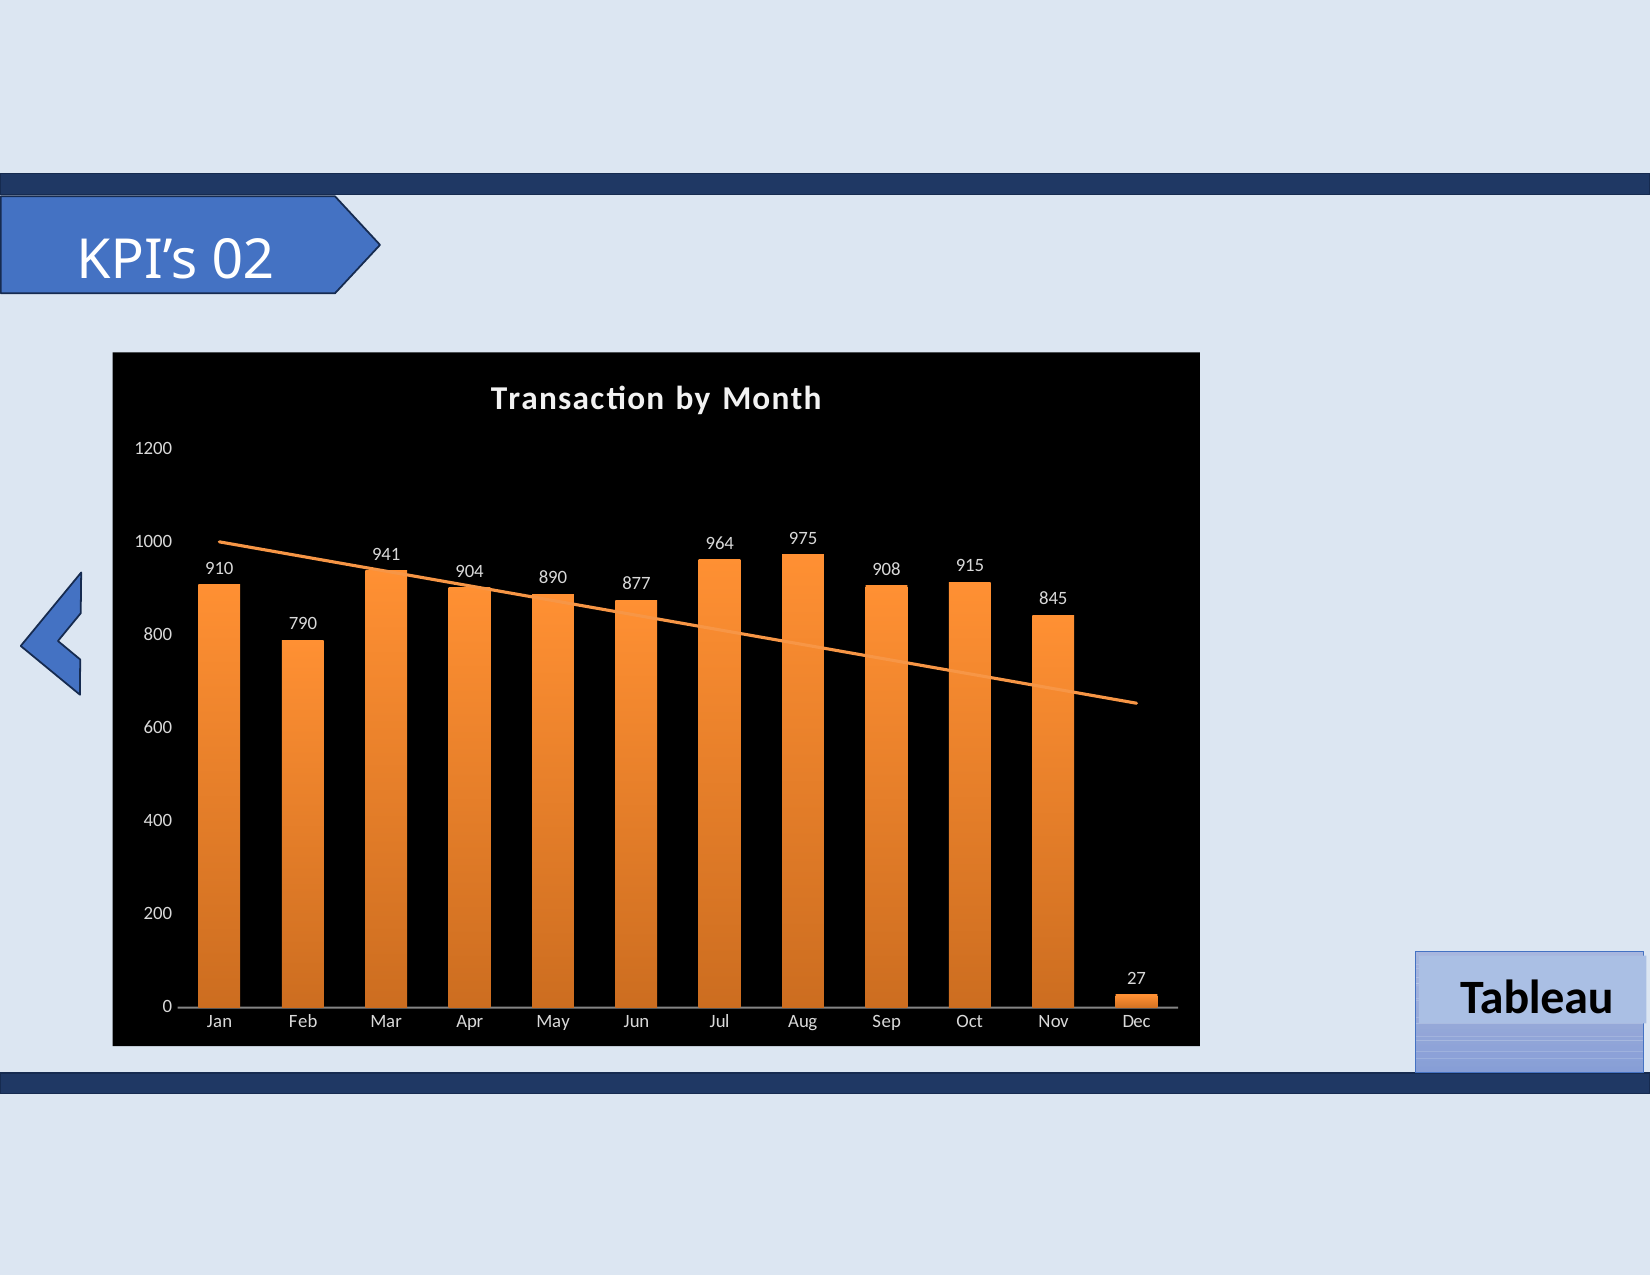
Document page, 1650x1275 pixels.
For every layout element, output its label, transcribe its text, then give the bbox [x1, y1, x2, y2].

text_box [0, 1071, 1650, 1095]
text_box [0, 172, 1650, 196]
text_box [19, 571, 83, 696]
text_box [0, 206, 382, 295]
title KPI’s 02 [74, 207, 1576, 436]
chart [112, 352, 1201, 1047]
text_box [1414, 950, 1645, 1074]
